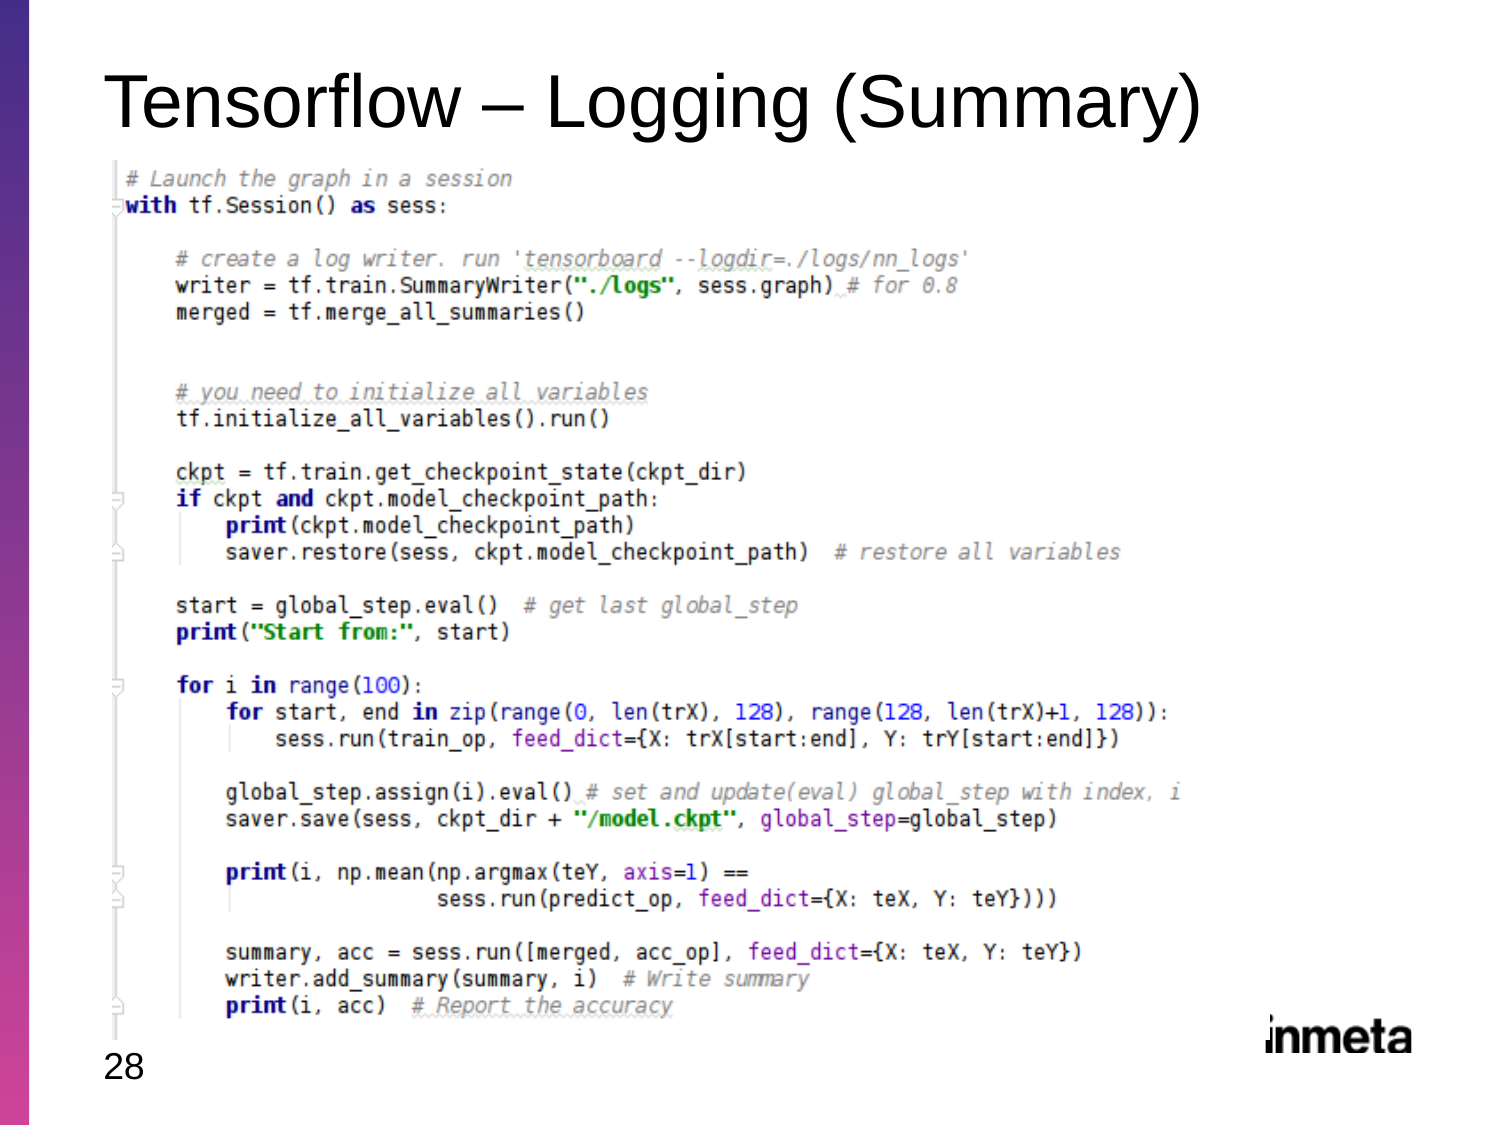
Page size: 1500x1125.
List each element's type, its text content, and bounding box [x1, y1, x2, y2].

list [111, 160, 1270, 1040]
title Tensorflow – Logging (Summary) [88, 45, 1412, 233]
slide_number 28 [88, 1034, 439, 1095]
